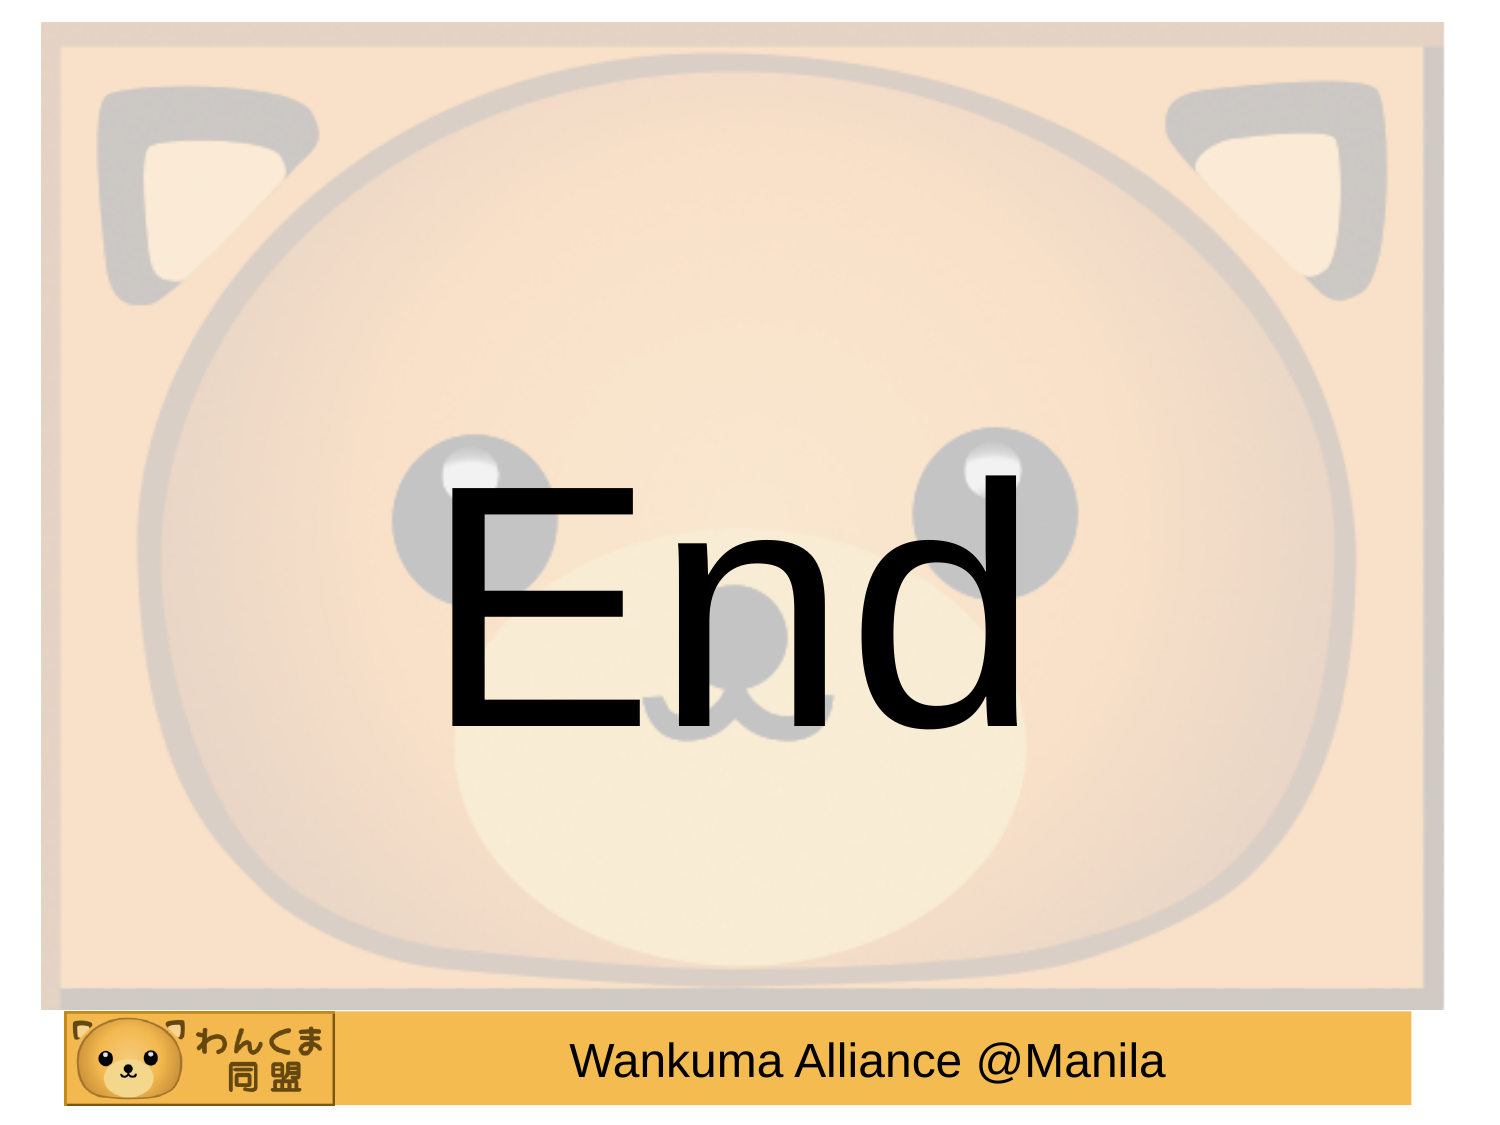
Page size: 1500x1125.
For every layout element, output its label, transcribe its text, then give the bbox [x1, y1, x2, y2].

text_box End [371, 373, 1093, 462]
picture [64, 1011, 335, 1106]
picture [41, 22, 1447, 1010]
